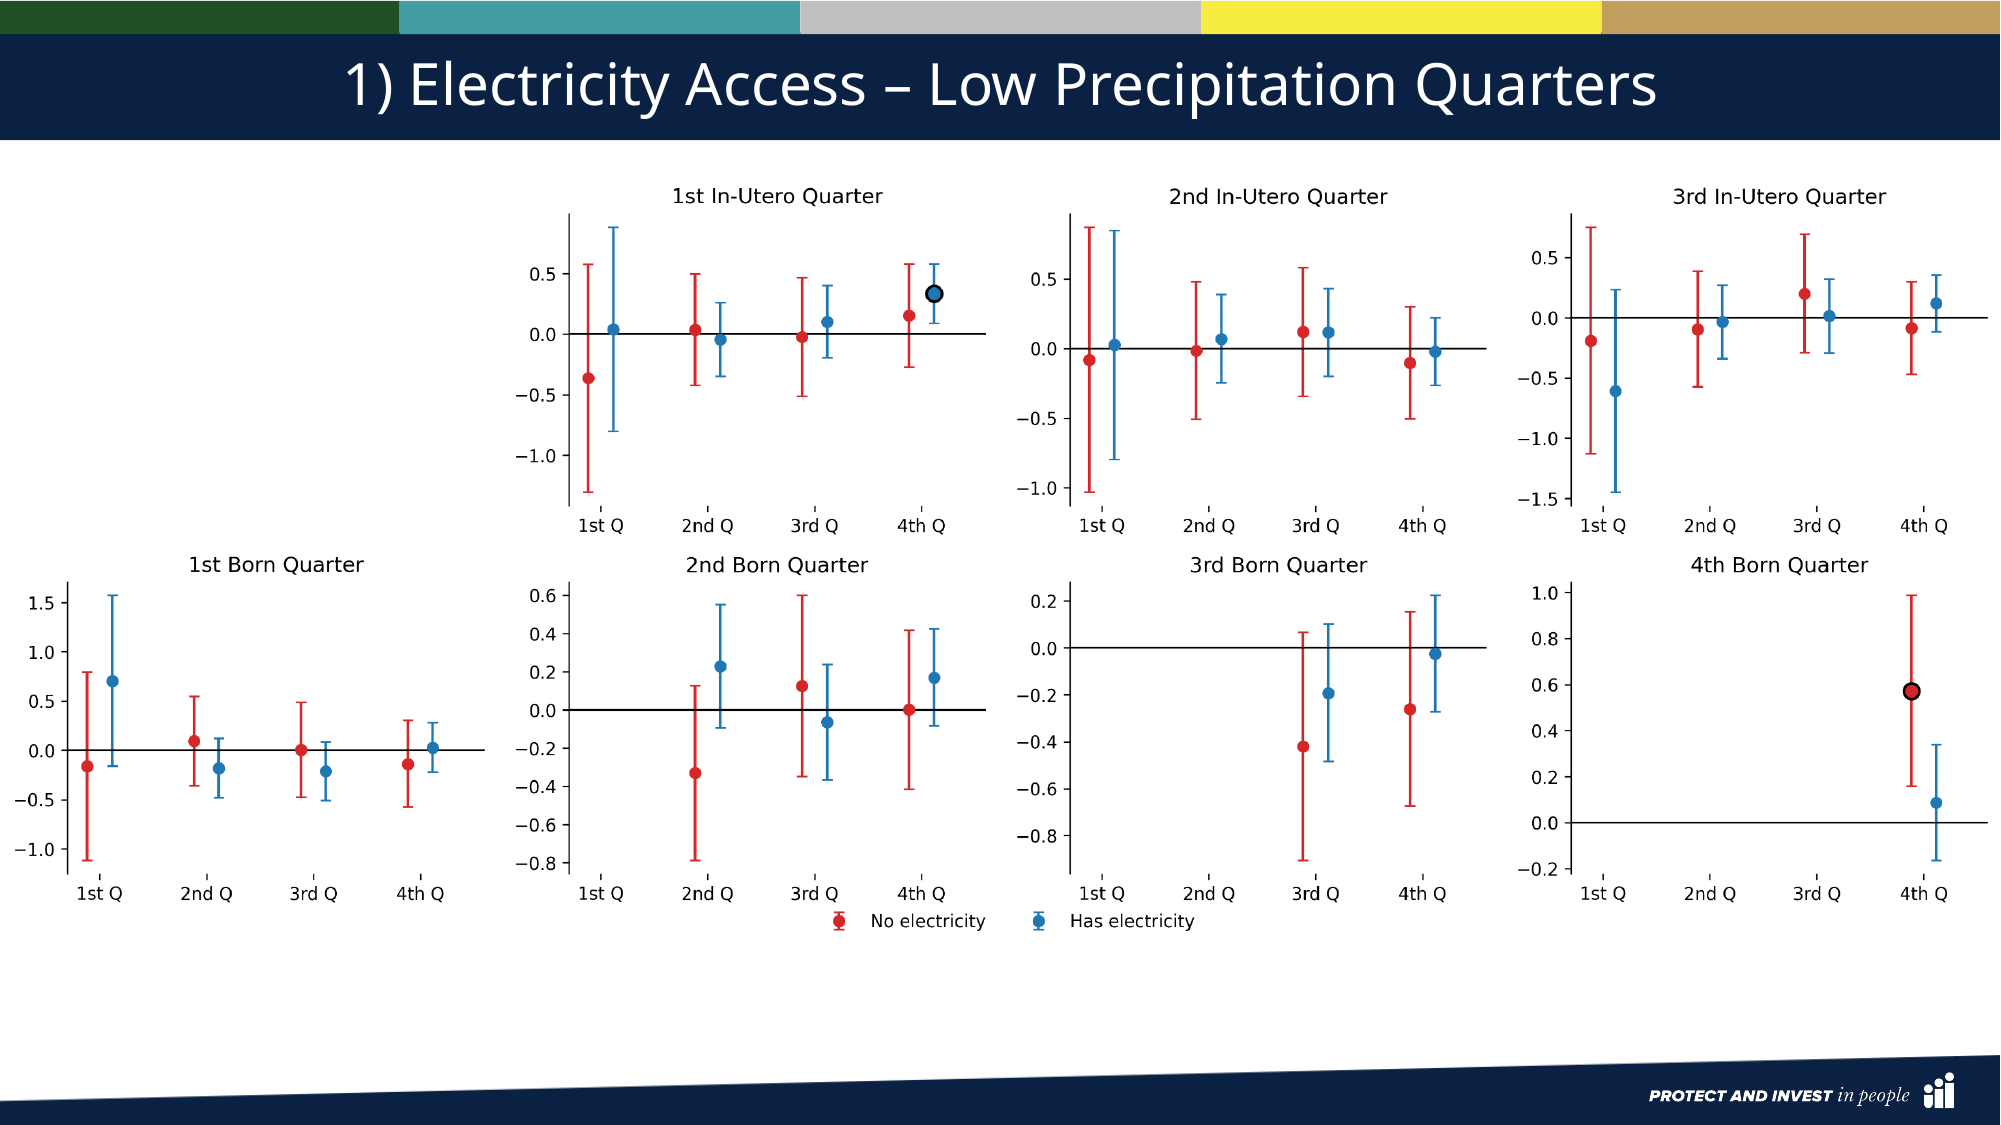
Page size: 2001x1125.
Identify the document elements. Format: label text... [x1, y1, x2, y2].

picture [0, 174, 2000, 951]
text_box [0, 0, 2000, 35]
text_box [0, 1055, 2000, 1125]
list 1) Electricity Access – Low Precipitation Quarters [0, 35, 2000, 141]
